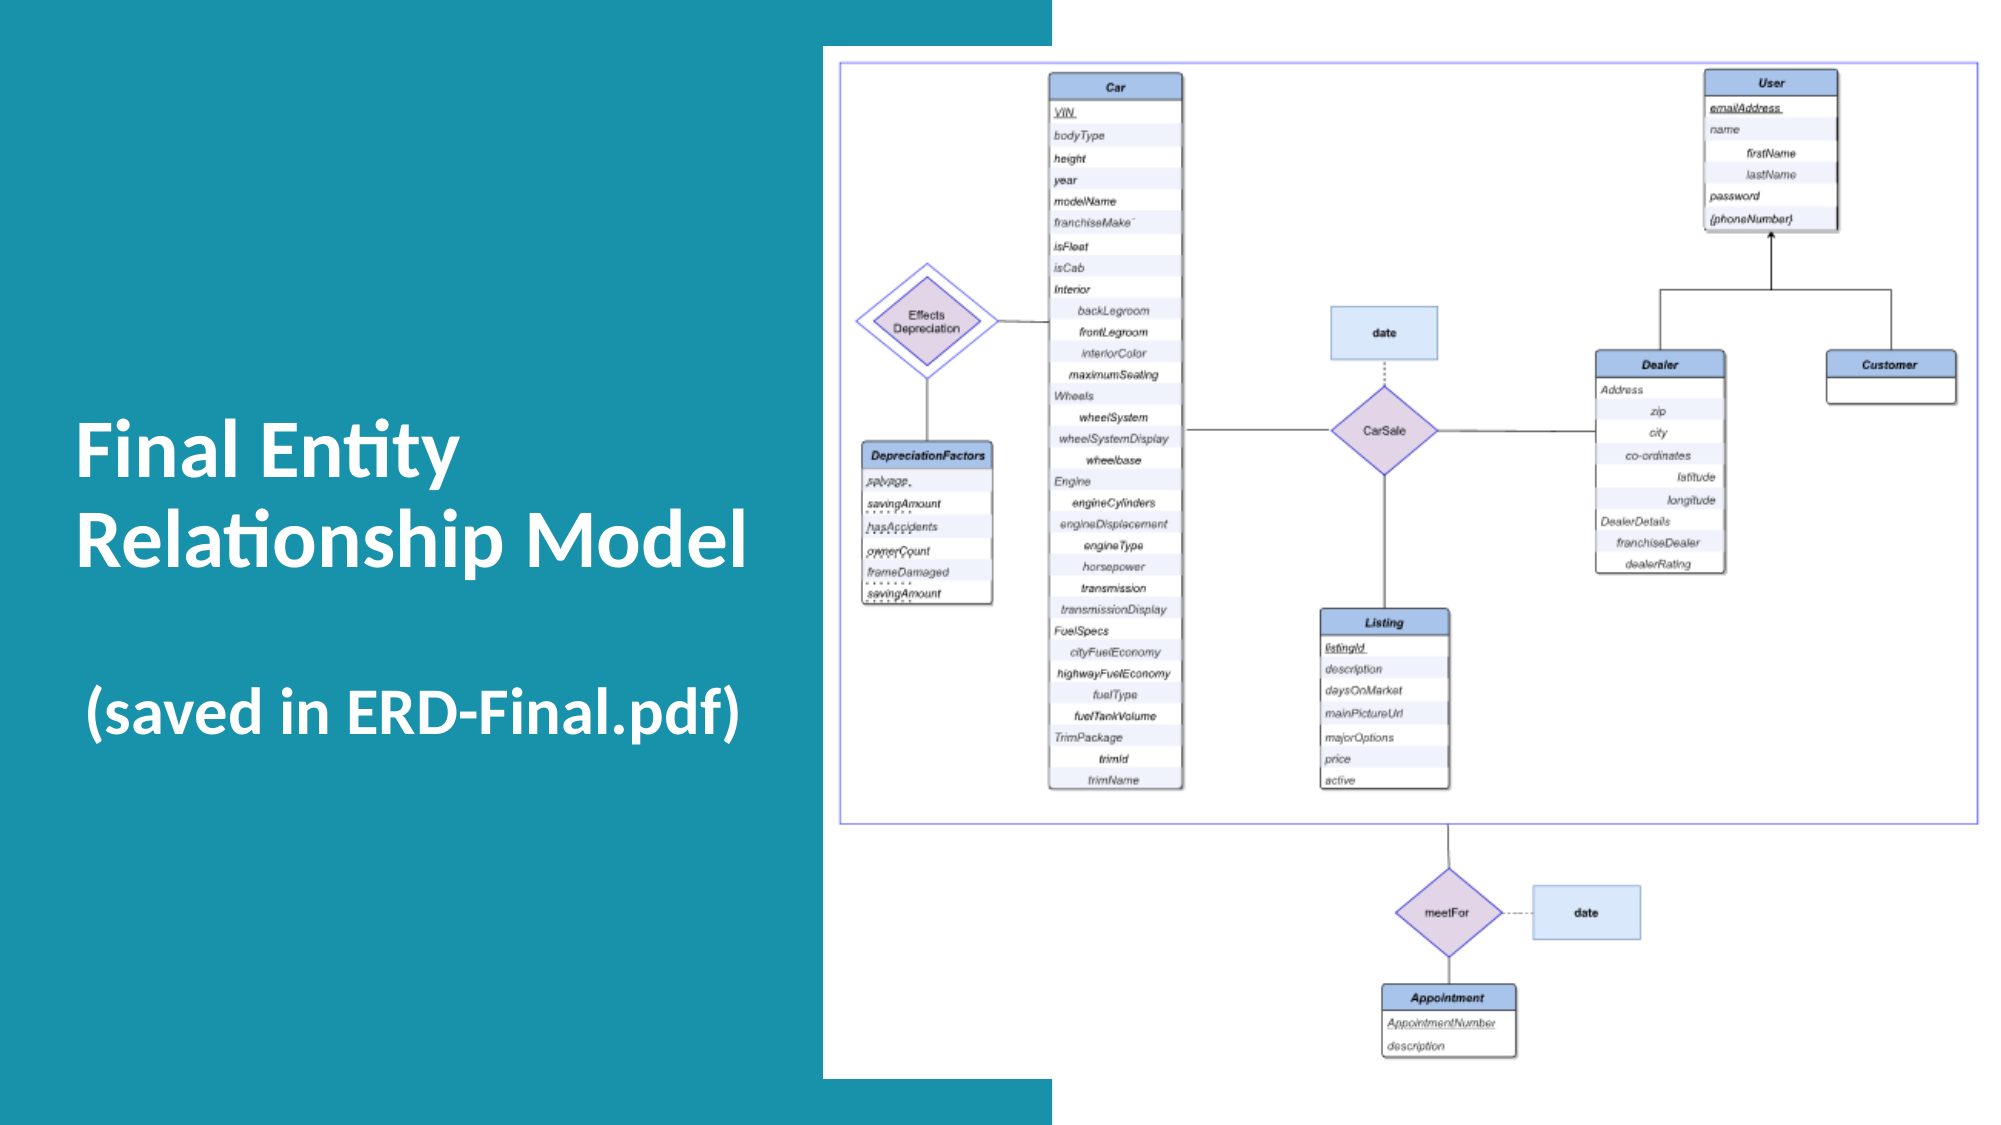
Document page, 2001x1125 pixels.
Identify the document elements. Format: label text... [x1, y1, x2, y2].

subtitle (saved in ERD-Final.pdf) [60, 669, 786, 830]
picture [822, 34, 2000, 1083]
text_box Final Entity Relationship Model [60, 234, 786, 593]
